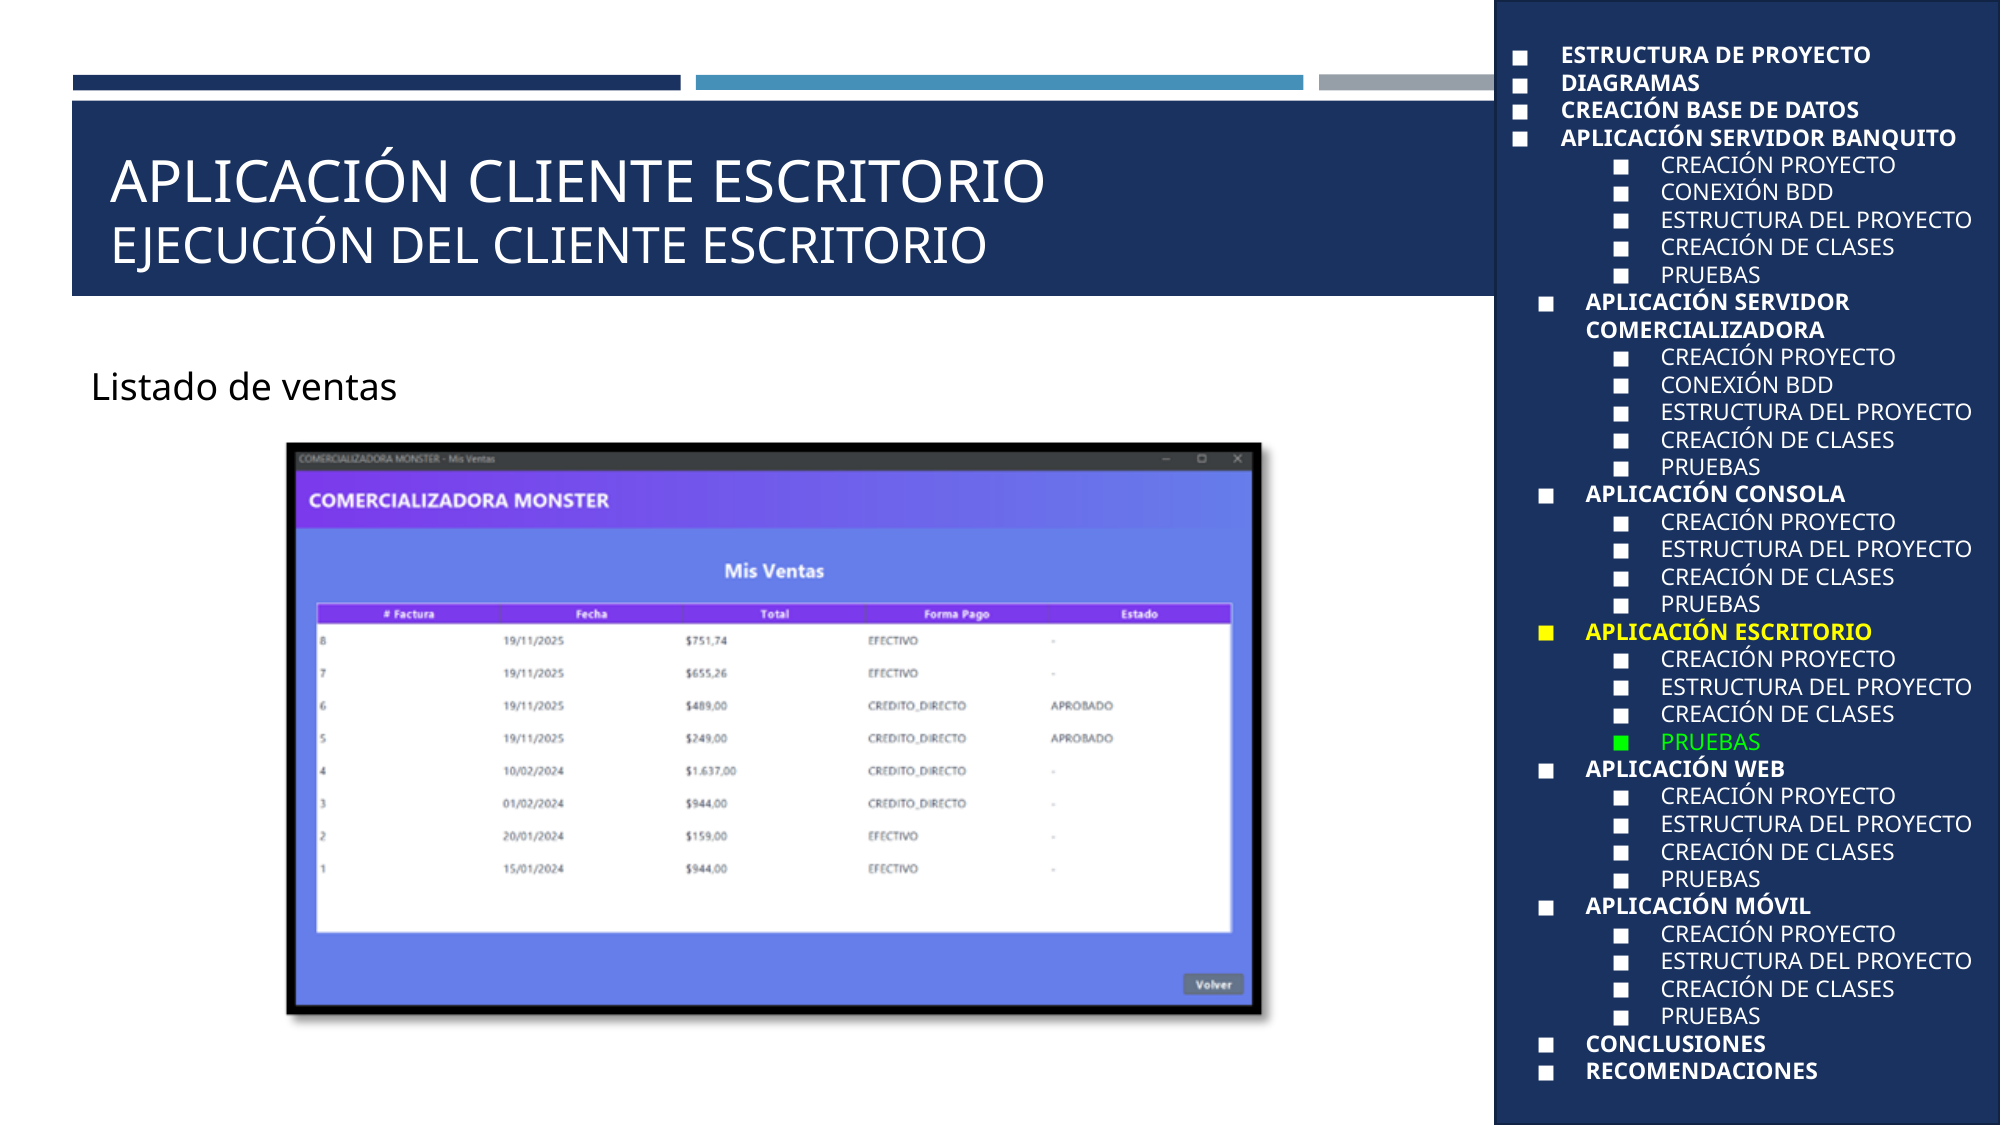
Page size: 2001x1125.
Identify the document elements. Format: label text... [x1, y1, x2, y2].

list Listado de ventas [75, 321, 1467, 450]
picture [279, 435, 1282, 1035]
text_box ESTRUCTURA DE PROYECTO DIAGRAMAS CREACIÓN BASE DE DATOS APLICACIÓN SERVIDOR BANQUITO CREACIÓN PROYECTO CONEXIÓN BDD ESTRUCTURA DEL PROYECTO CREACIÓN DE CLASES PRUEBAS APLICACIÓN SERVIDOR COMERCIALIZADORA CREACIÓN PROYECTO CONEXIÓN BDD ESTRUCTURA DEL PROYECTO CREACIÓN DE CLASES PRUEBAS APLICACIÓN CONSOLA CREACIÓN PROYECTO ESTRUCTURA DEL PROYECTO CREACIÓN DE CLASES PRUEBAS APLICACIÓN ESCRITORIO CREACIÓN PROYECTO ESTRUCTURA DEL PROYECTO CREACIÓN DE CLASES PRUEBAS APLICACIÓN WEB CREACIÓN PROYECTO ESTRUCTURA DEL PROYECTO CREACIÓN DE CLASES PRUEBAS APLICACIÓN MÓVIL CREACIÓN PROYECTO ESTRUCTURA DEL PROYECTO CREACIÓN DE CLASES PRUEBAS CONCLUSIONES RECOMENDACIONES [1495, 0, 2000, 1125]
title APLICACIÓN CLIENTE ESCRITORIO EJECUCIÓN DEL CLIENTE ESCRITORIO [95, 115, 1486, 282]
